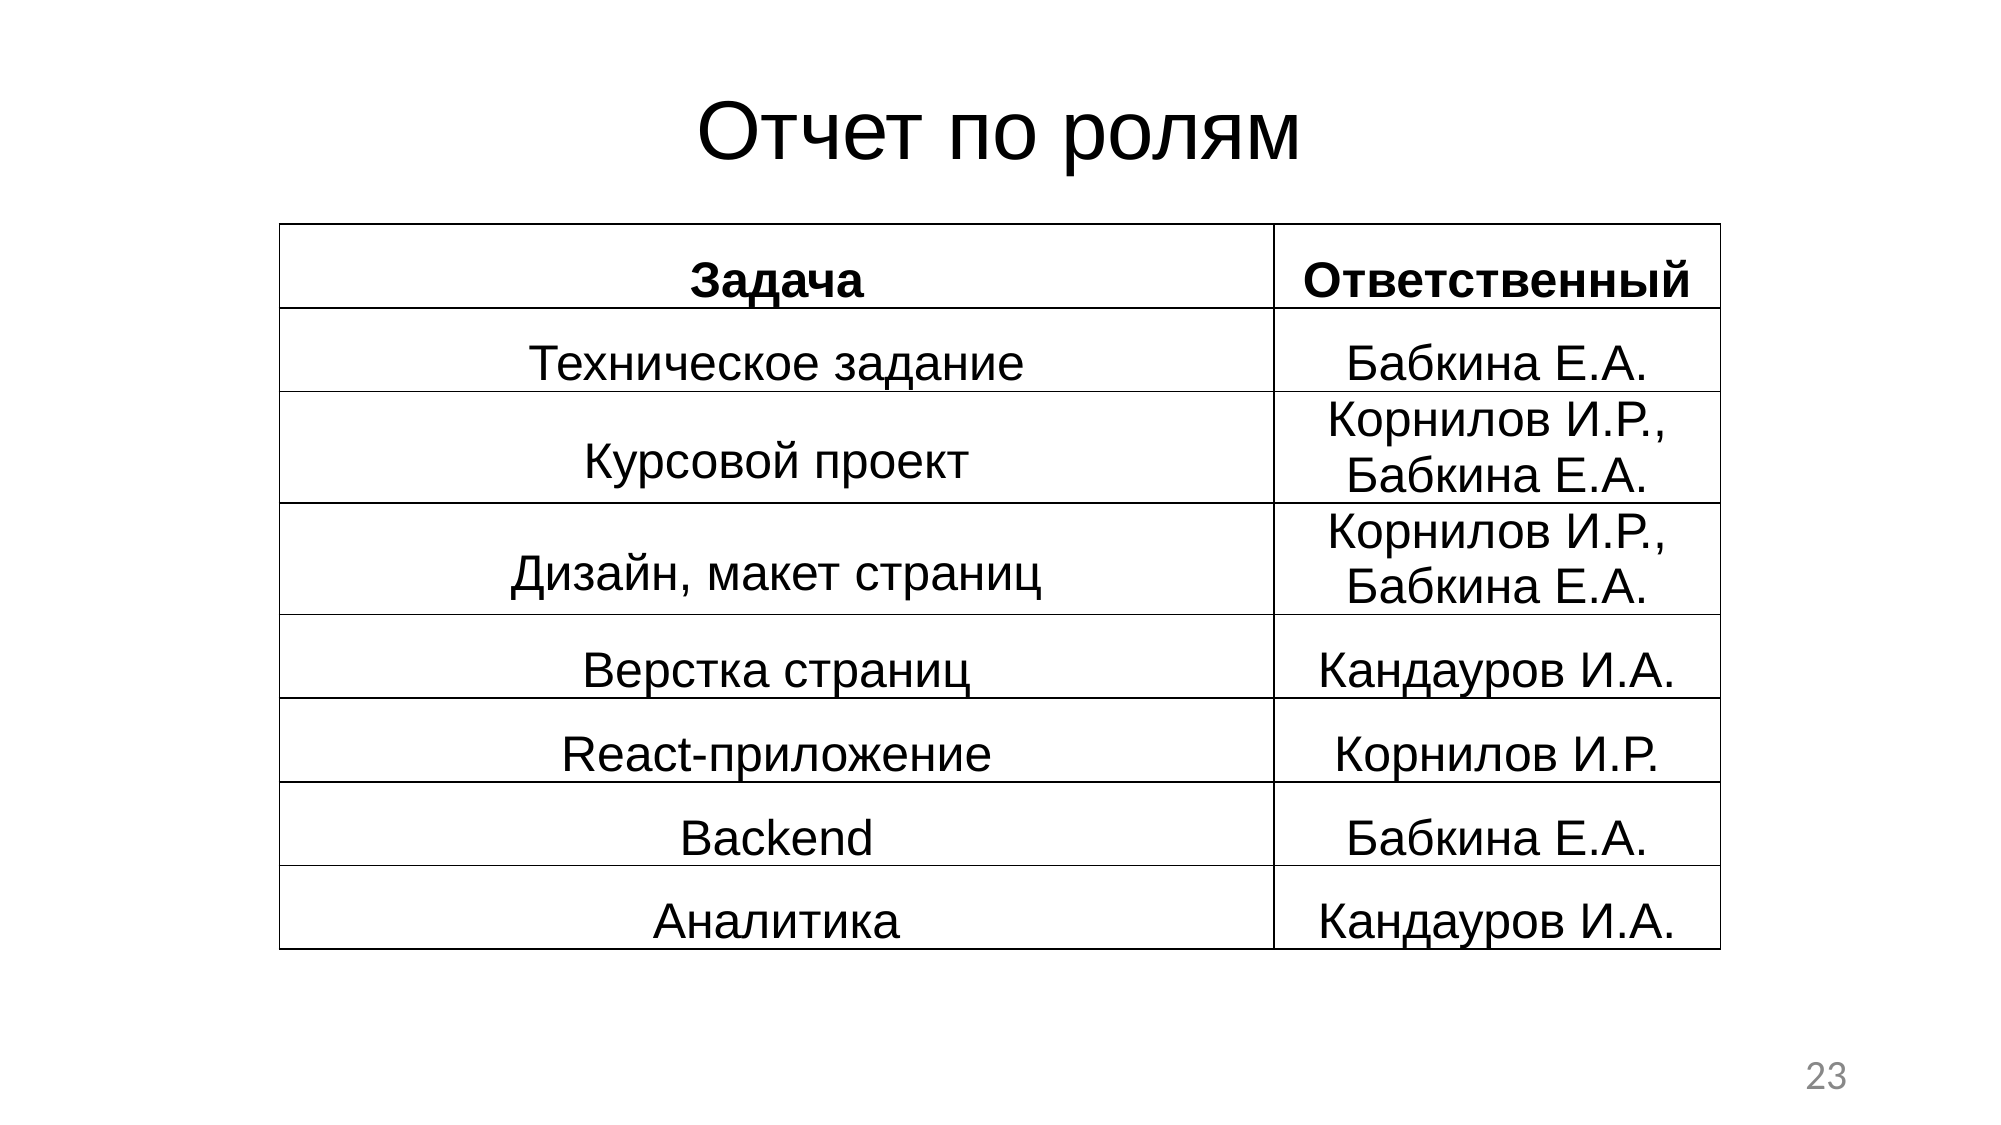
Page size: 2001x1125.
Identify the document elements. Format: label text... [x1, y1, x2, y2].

title Отчет по ролям [137, 79, 1863, 186]
table_cell Бабкина Е.А. [1275, 309, 1720, 391]
table_cell Техническое задание [280, 309, 1273, 391]
table_cell Курсовой проект [280, 392, 1273, 502]
table_cell Кандауров И.А. [1275, 615, 1720, 697]
table_cell Бабкина Е.А. [1275, 783, 1720, 865]
table_cell Корнилов И.Р. [1275, 699, 1720, 781]
table_cell React-приложение [280, 699, 1273, 781]
table_header Задача [280, 225, 1273, 307]
table_cell Верстка страниц [280, 615, 1273, 697]
table_header Ответственный [1275, 225, 1720, 307]
table_cell Backend [280, 783, 1273, 865]
table_cell Аналитика [280, 866, 1273, 948]
table_cell Кандауров И.А. [1275, 866, 1720, 948]
table_cell Дизайн, макет страниц [280, 504, 1273, 614]
slide_number 23 [1412, 1042, 1863, 1103]
table_cell Корнилов И.Р., Бабкина Е.А. [1275, 392, 1720, 502]
table_cell Корнилов И.Р., Бабкина Е.А. [1275, 504, 1720, 614]
